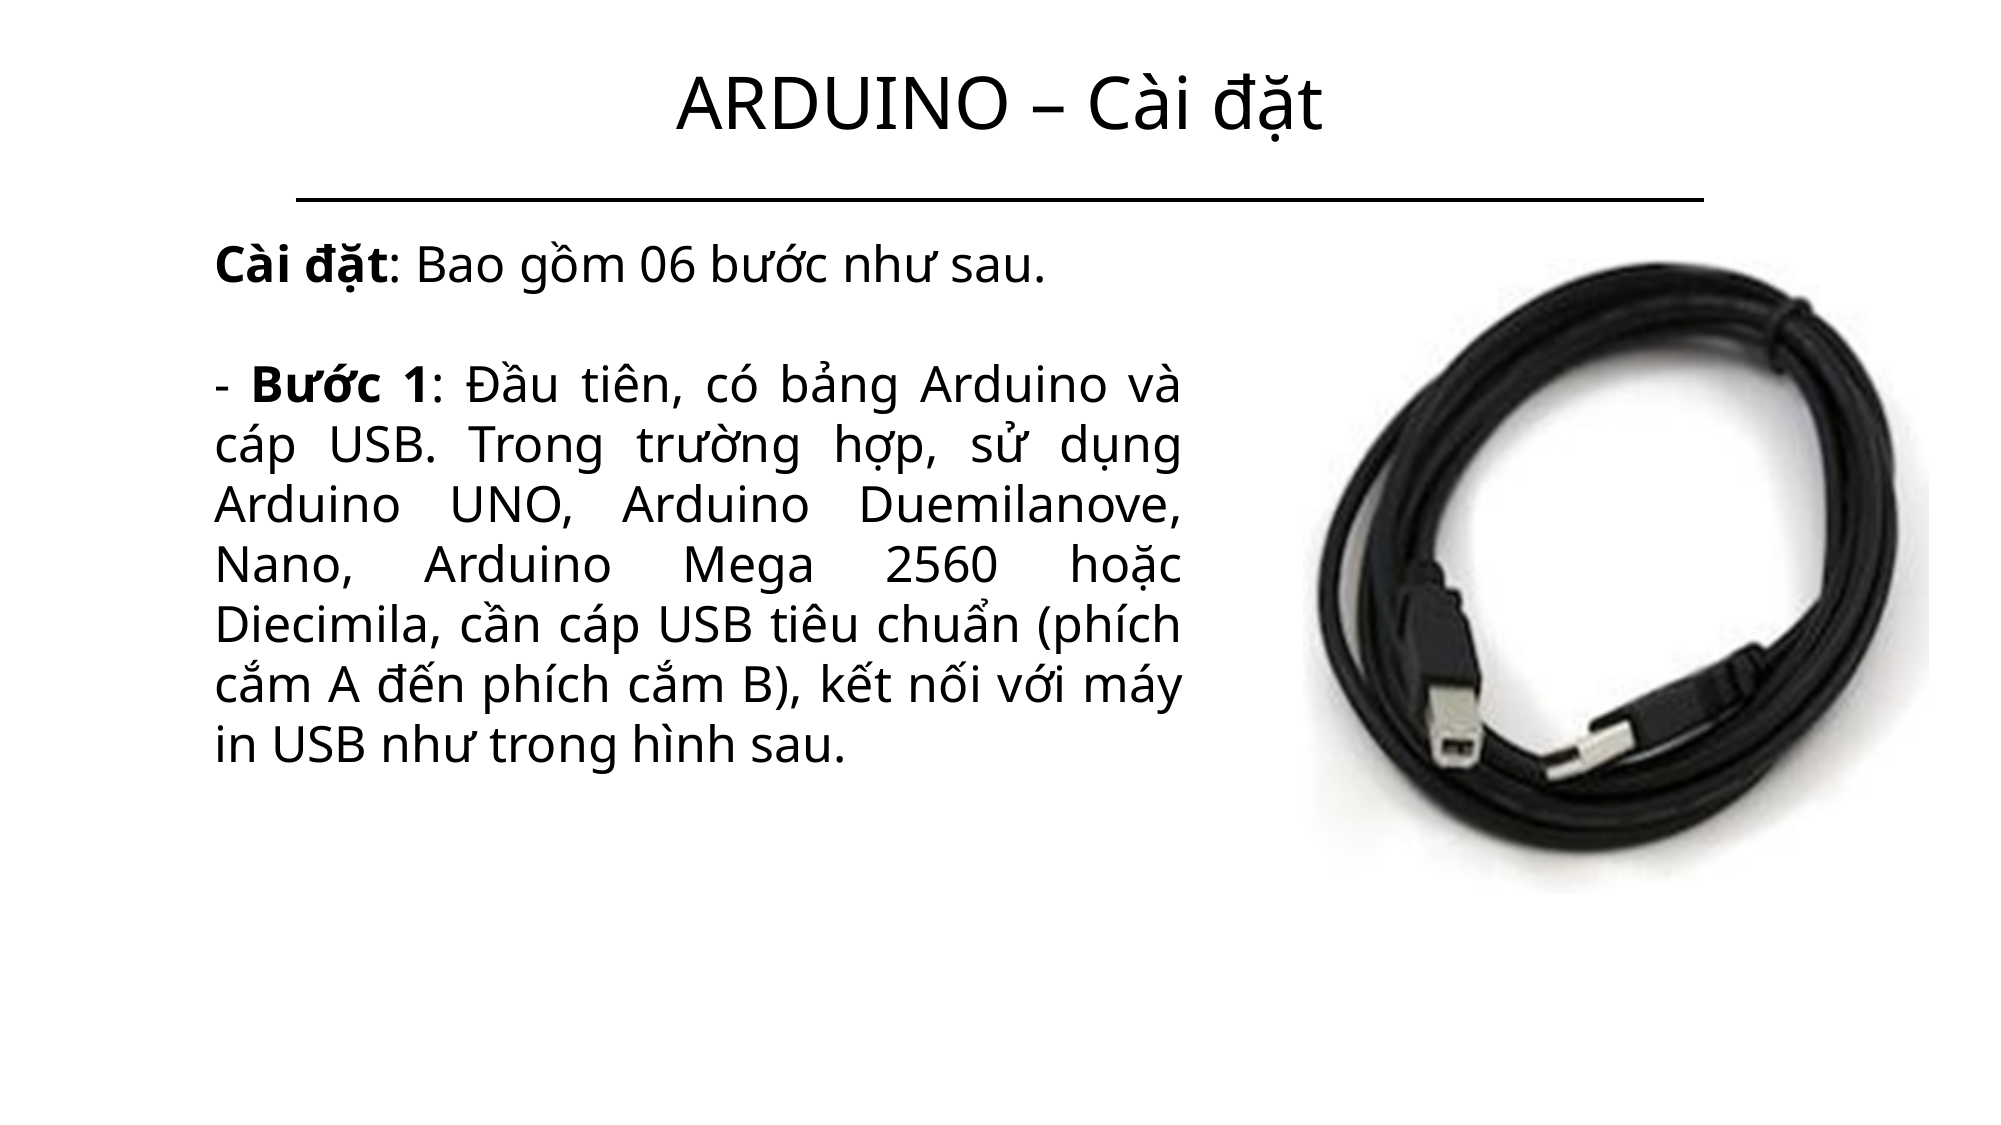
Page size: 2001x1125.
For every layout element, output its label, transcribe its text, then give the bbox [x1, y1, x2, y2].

title ARDUINO – Cài đặt [249, 37, 1750, 175]
text_box Cài đặt: Bao gồm 06 bước như sau. - Bước 1: Đầu tiên, có bảng Arduino và cáp USB. Trong trường hợp, sử dụng Arduino UNO, Arduino Duemilanove, Nano, Arduino Mega 2560 hoặc Diecimila, cần cáp USB tiêu chuẩn (phích cắm A đến phích cắm B), kết nối với máy in USB như trong hình sau. [199, 225, 1198, 780]
picture [1303, 258, 1929, 894]
